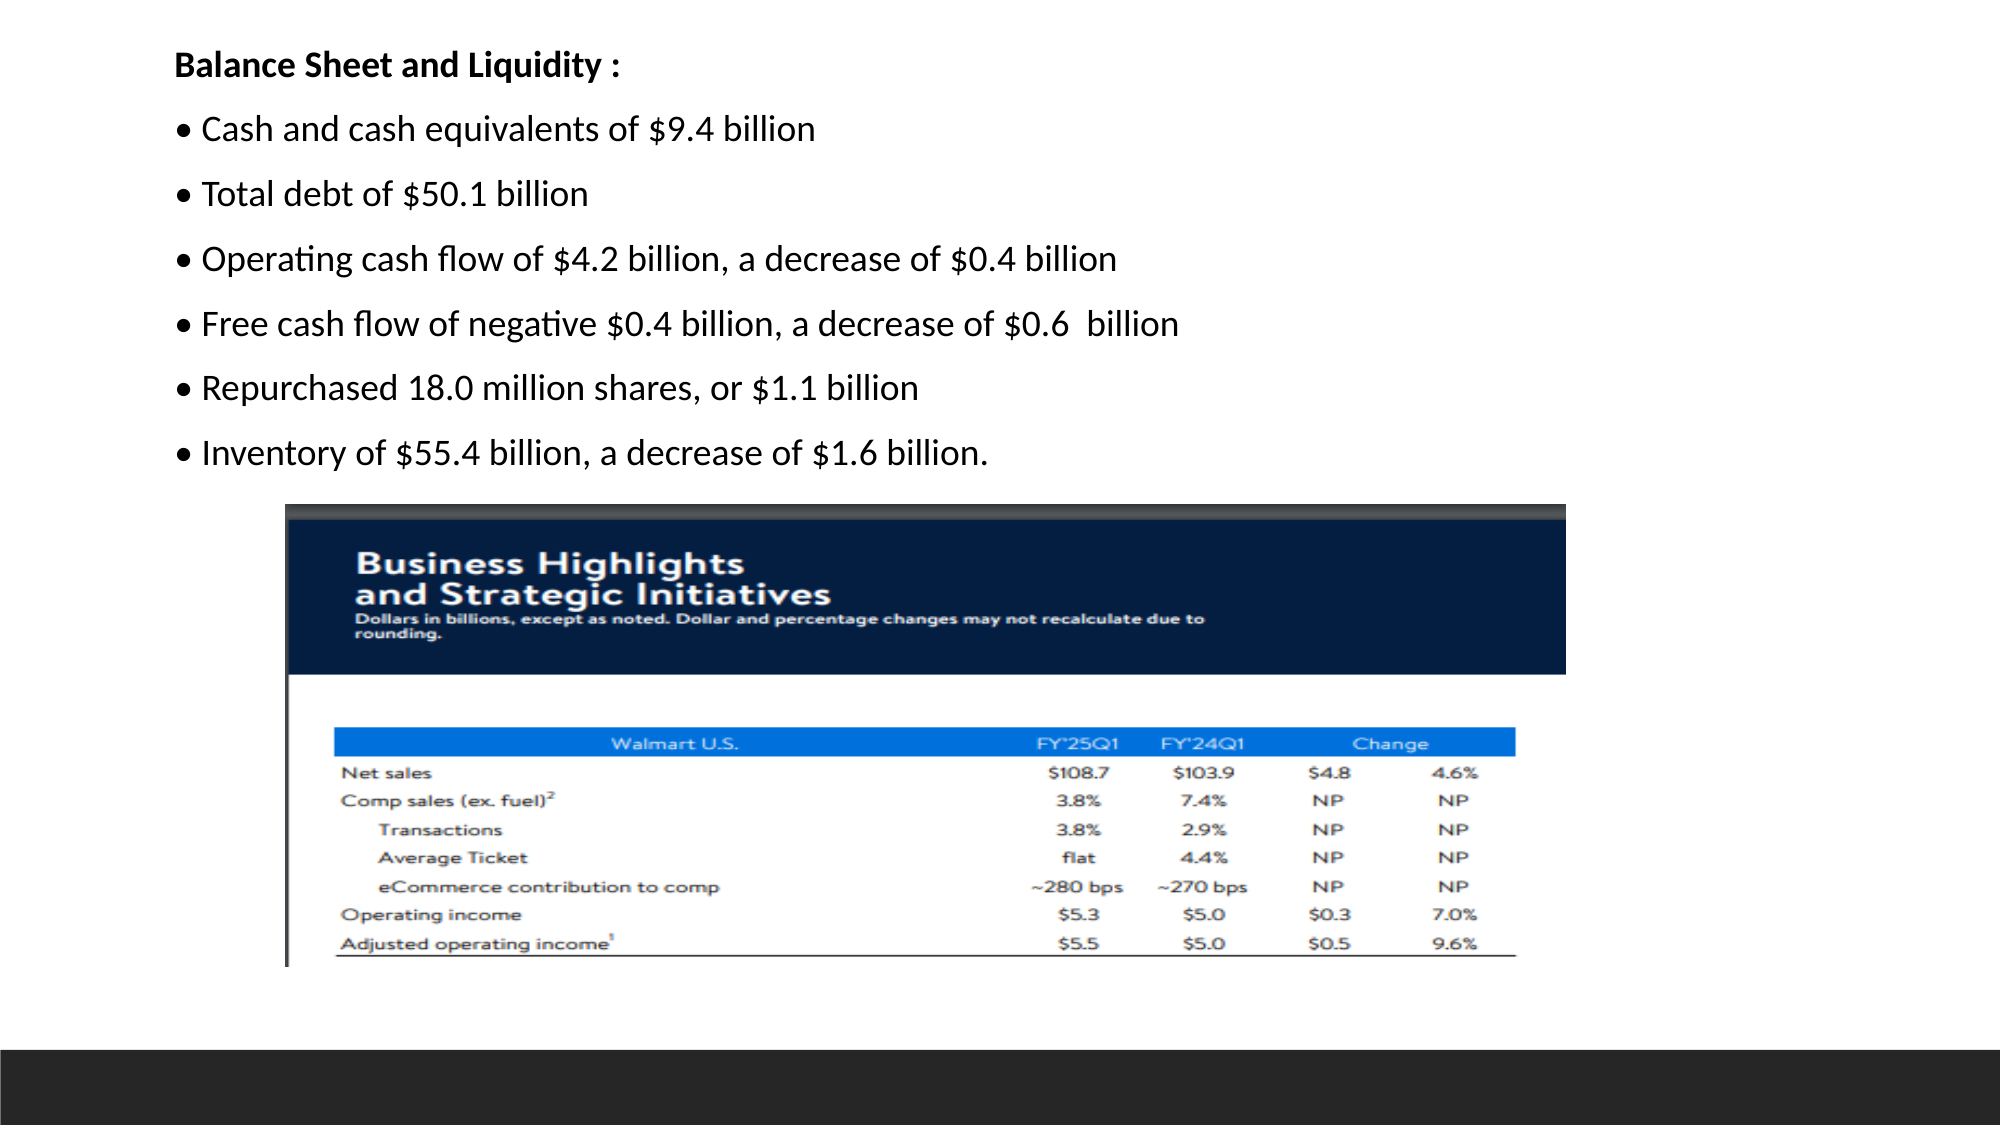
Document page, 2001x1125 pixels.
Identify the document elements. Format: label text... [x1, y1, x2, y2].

text_box Balance Sheet and Liquidity : • Cash and cash equivalents of $9.4 billion • Total debt of $50.1 billion • Operating cash flow of $4.2 billion, a decrease of $0.4 billion • Free cash flow of negative $0.4 billion, a decrease of $0.6 billion • Repurchased 18.0 million shares, or $1.1 billion • Inventory of $55.4 billion, a decrease of $1.6 billion. [159, 28, 1921, 481]
picture [285, 504, 1567, 968]
